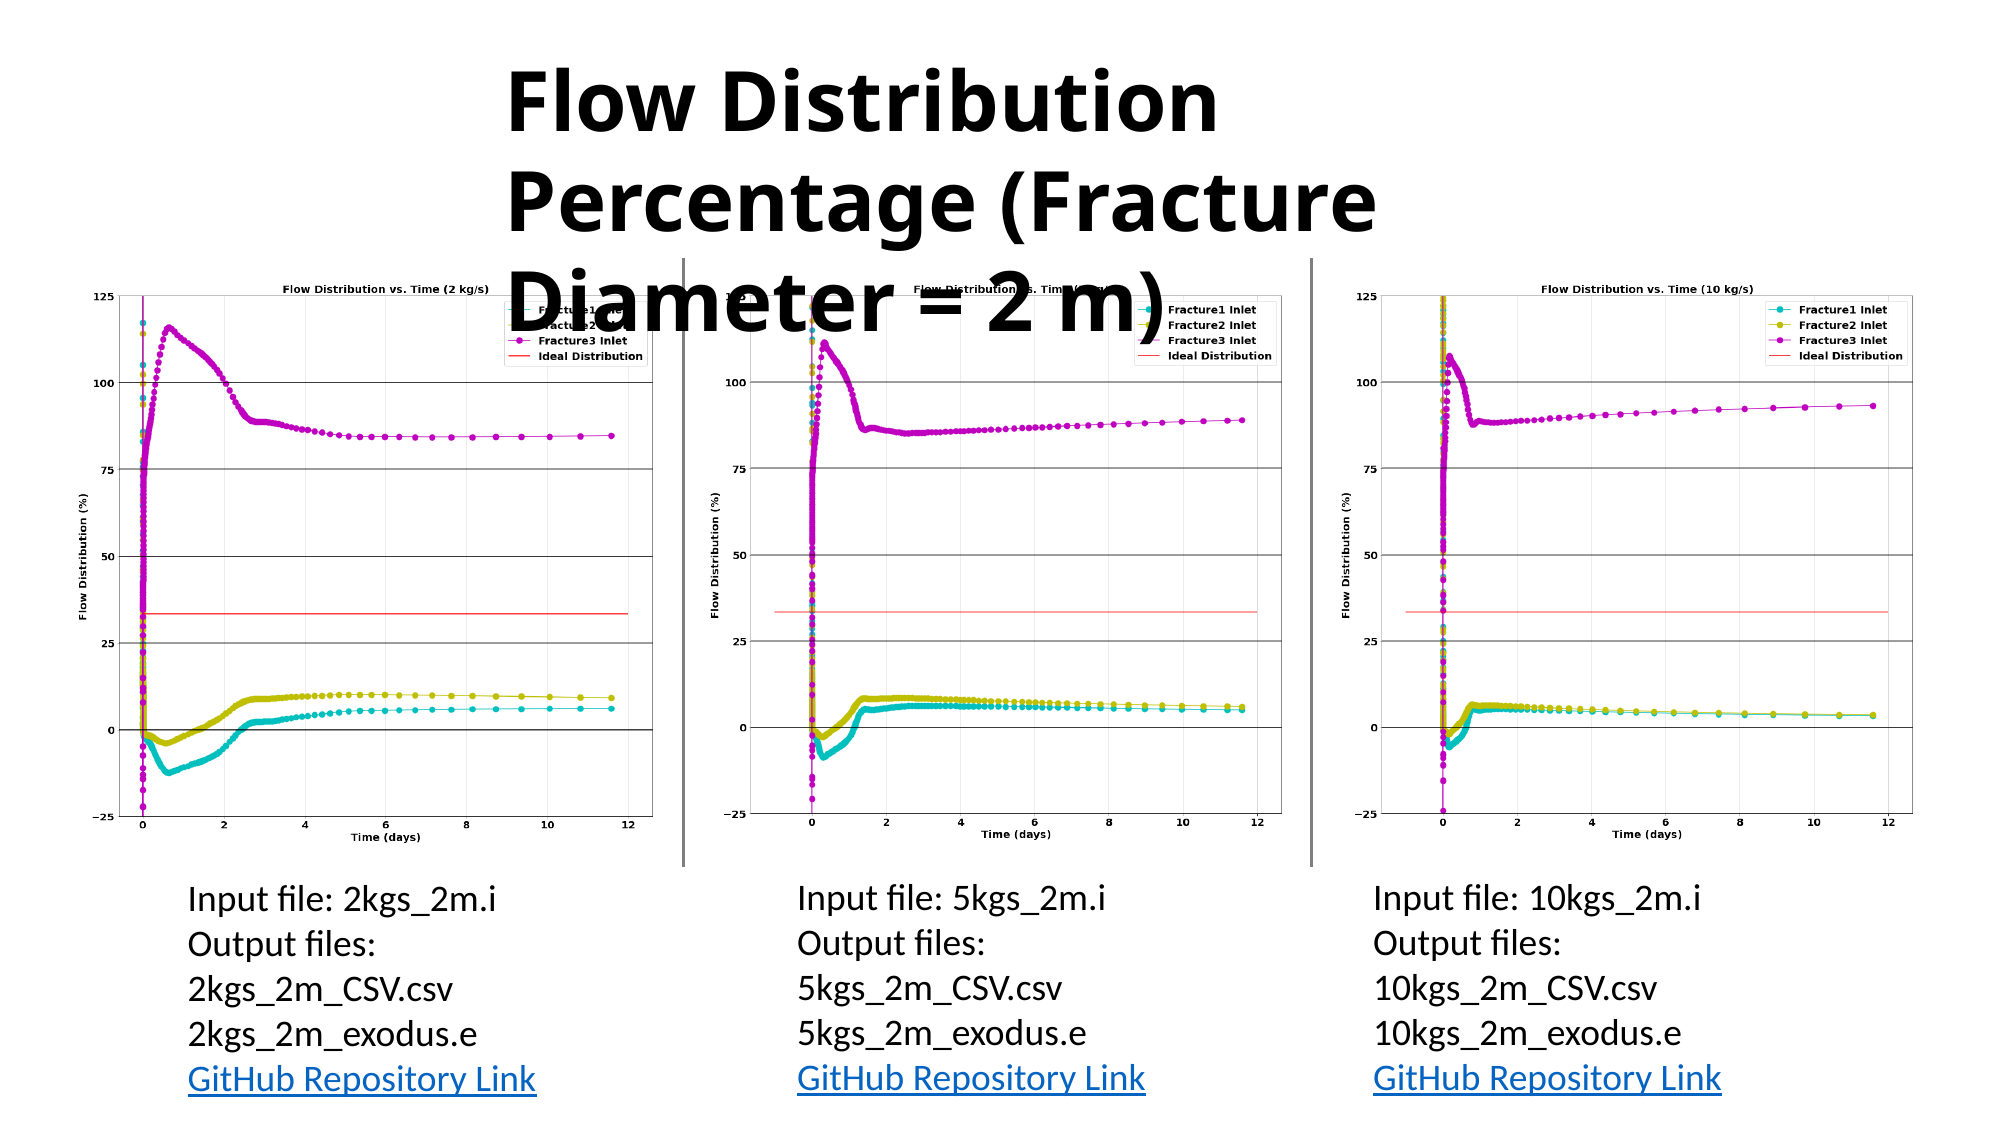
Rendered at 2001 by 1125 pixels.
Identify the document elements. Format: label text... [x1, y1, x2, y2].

picture [75, 281, 656, 846]
text_box Flow Distribution Percentage (Fracture Diameter = 2 m) [490, 41, 1572, 356]
text_box Input file: 5kgs_2m.i Output files: 5kgs_2m_CSV.csv 5kgs_2m_exodus.e GitHub Repository Link [782, 865, 1210, 1106]
text_box Input file: 10kgs_2m.i Output files: 10kgs_2m_CSV.csv 10kgs_2m_exodus.e GitHub Repository Link [1358, 865, 1786, 1106]
picture [1338, 281, 1916, 843]
text_box Input file: 2kgs_2m.i Output files: 2kgs_2m_CSV.csv 2kgs_2m_exodus.e GitHub Repository Link [173, 866, 600, 1107]
picture [707, 281, 1285, 843]
